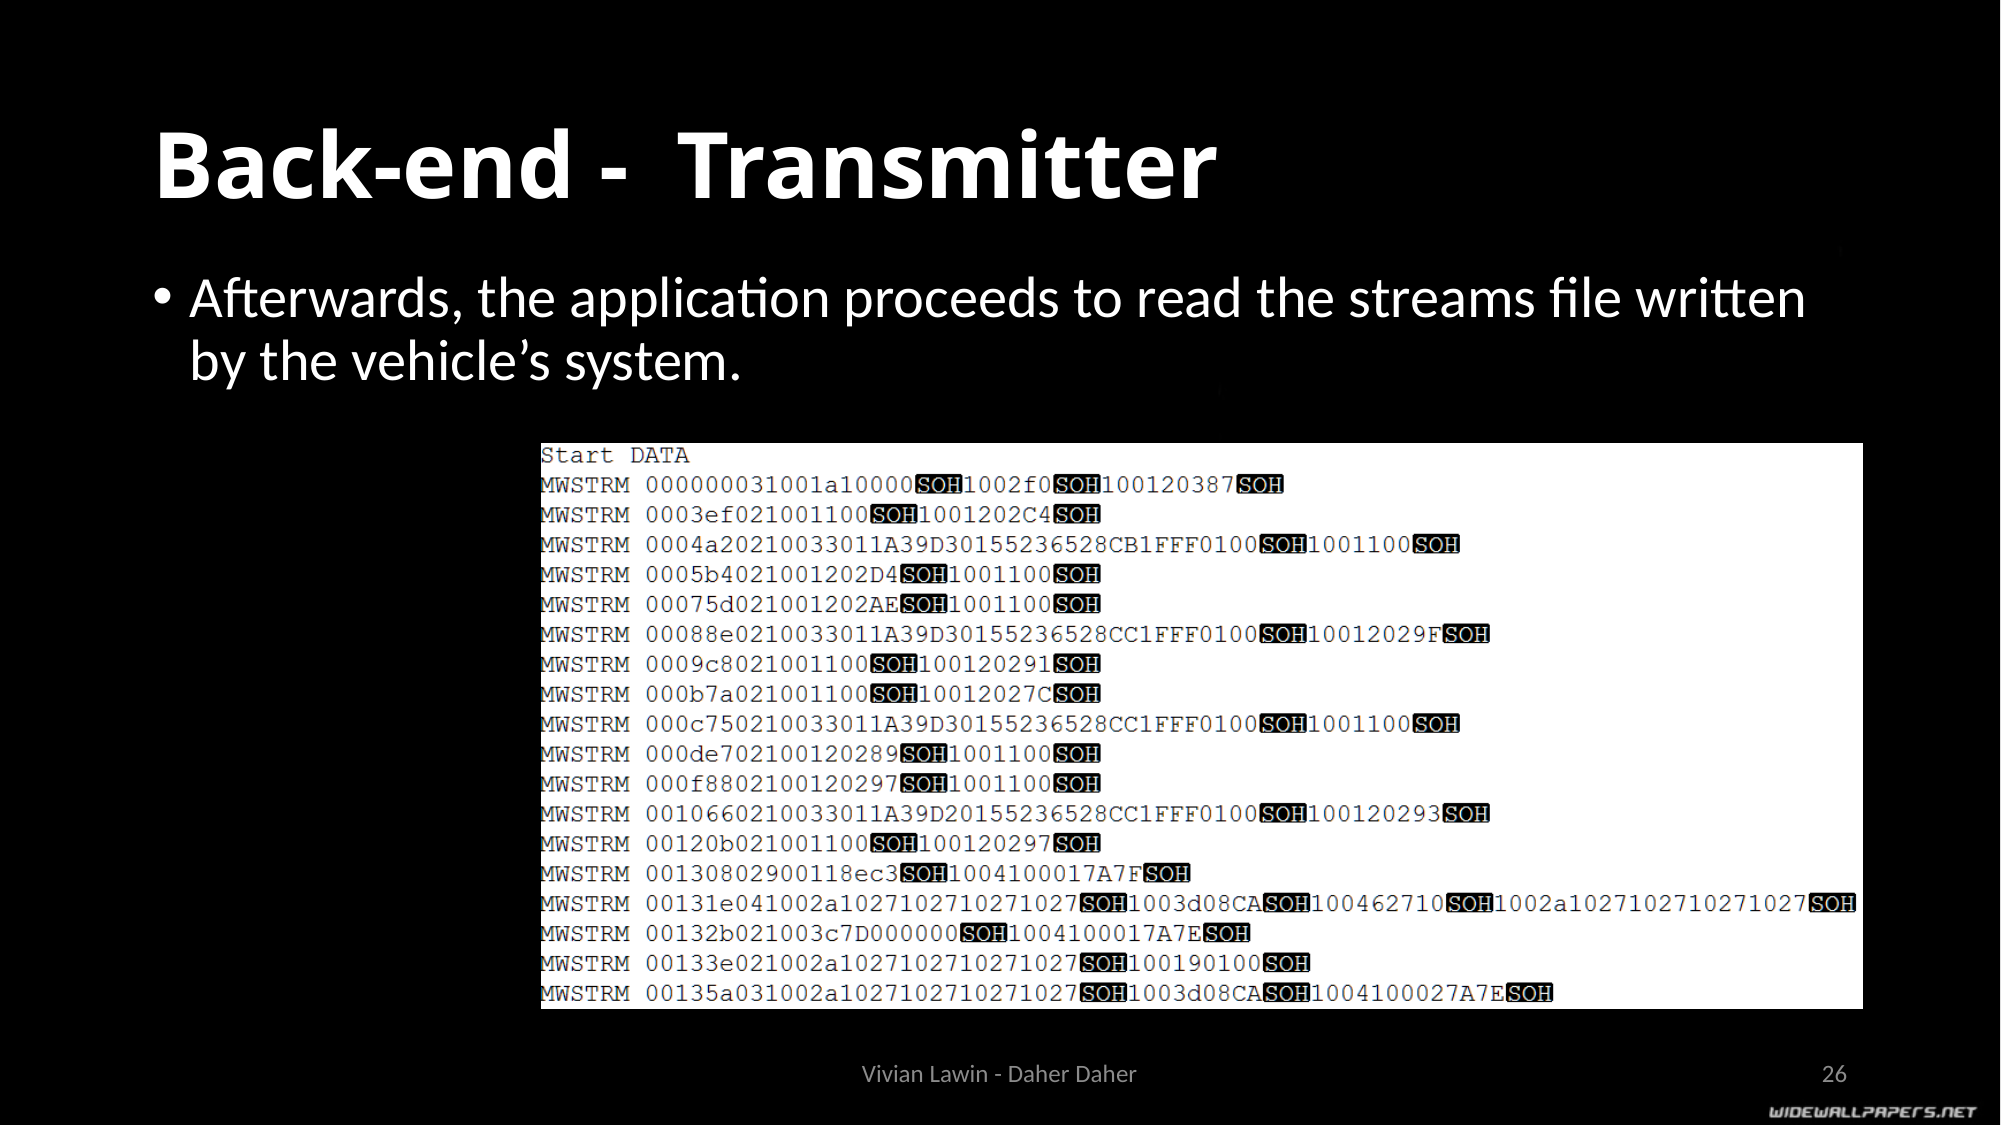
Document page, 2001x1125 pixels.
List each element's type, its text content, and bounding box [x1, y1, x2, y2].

title Back-end - Transmitter [137, 59, 1863, 260]
list Afterwards, the application proceeds to read the streams file written by the vehicle’s system. [137, 260, 1863, 974]
slide_number 26 [1412, 1042, 1863, 1103]
picture [0, 0, 2001, 1125]
footer Vivian Lawin - Daher Daher [662, 1042, 1338, 1103]
